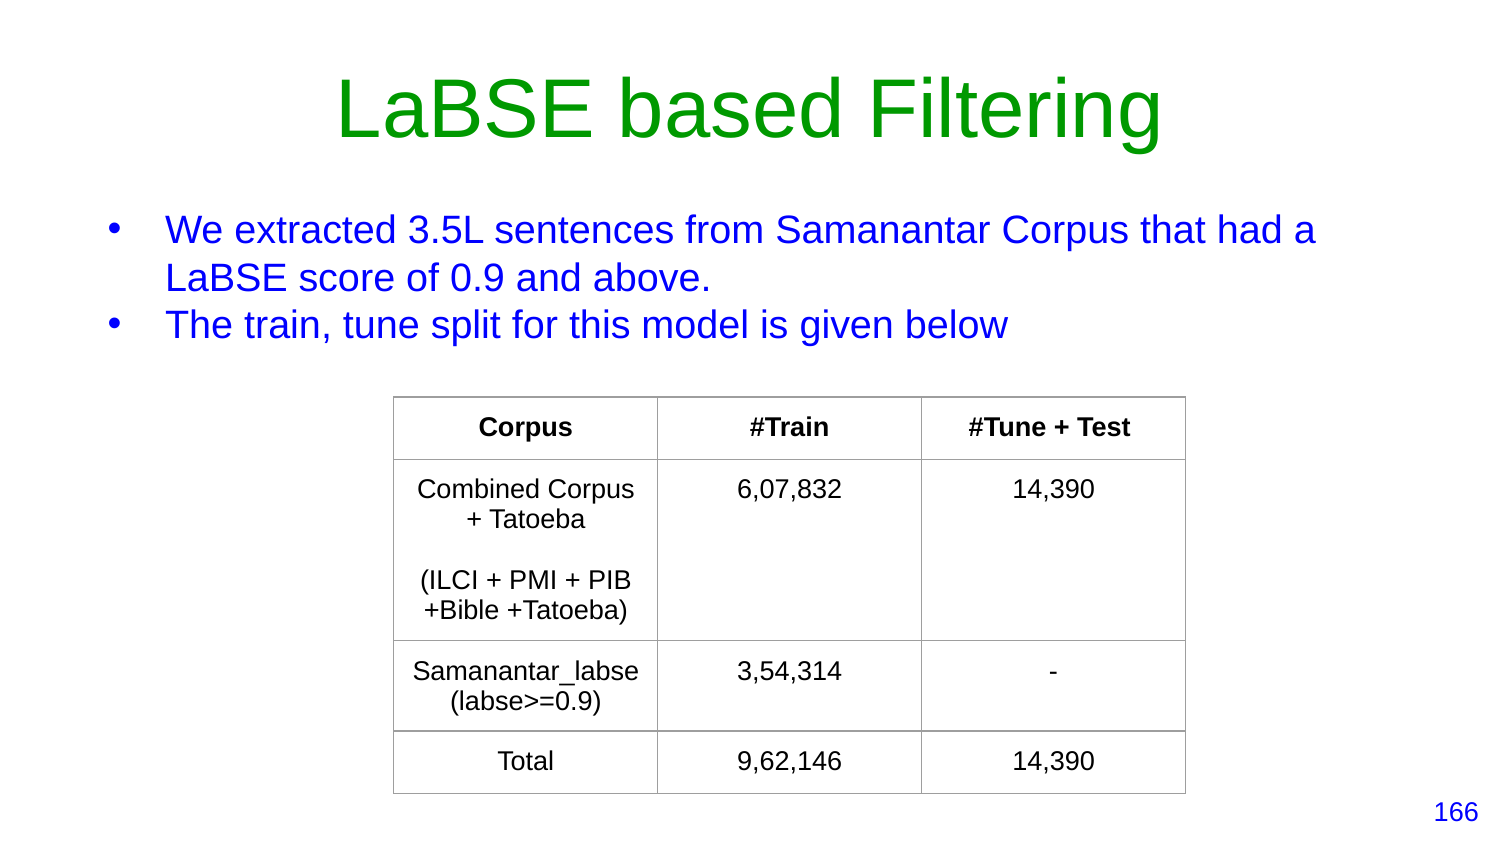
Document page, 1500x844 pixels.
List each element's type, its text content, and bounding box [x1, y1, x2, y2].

title LaBSE based Filtering [75, 33, 1425, 175]
table_cell 14,390 [922, 732, 1185, 793]
table_cell - [922, 641, 1185, 730]
table_header #Train [658, 398, 921, 459]
table_cell 6,07,832 [658, 460, 921, 640]
table_cell 14,390 [922, 460, 1185, 640]
table_header Corpus [394, 398, 657, 459]
list We extracted 3.5L sentences from Samanantar Corpus that had a LaBSE score of 0.9 and above. The train, tune split for this model is given below [75, 196, 1425, 442]
table_cell Combined Corpus + Tatoeba (ILCI + PMI + PIB +Bible +Tatoeba) [394, 460, 657, 640]
slide_number ‹#› [1403, 779, 1494, 844]
table_cell Samanantar_labse (labse>=0.9) [394, 641, 657, 730]
table_header #Tune + Test [922, 398, 1185, 459]
table_cell 3,54,314 [658, 641, 921, 730]
table_cell 9,62,146 [658, 732, 921, 793]
table_cell Total [394, 732, 657, 793]
